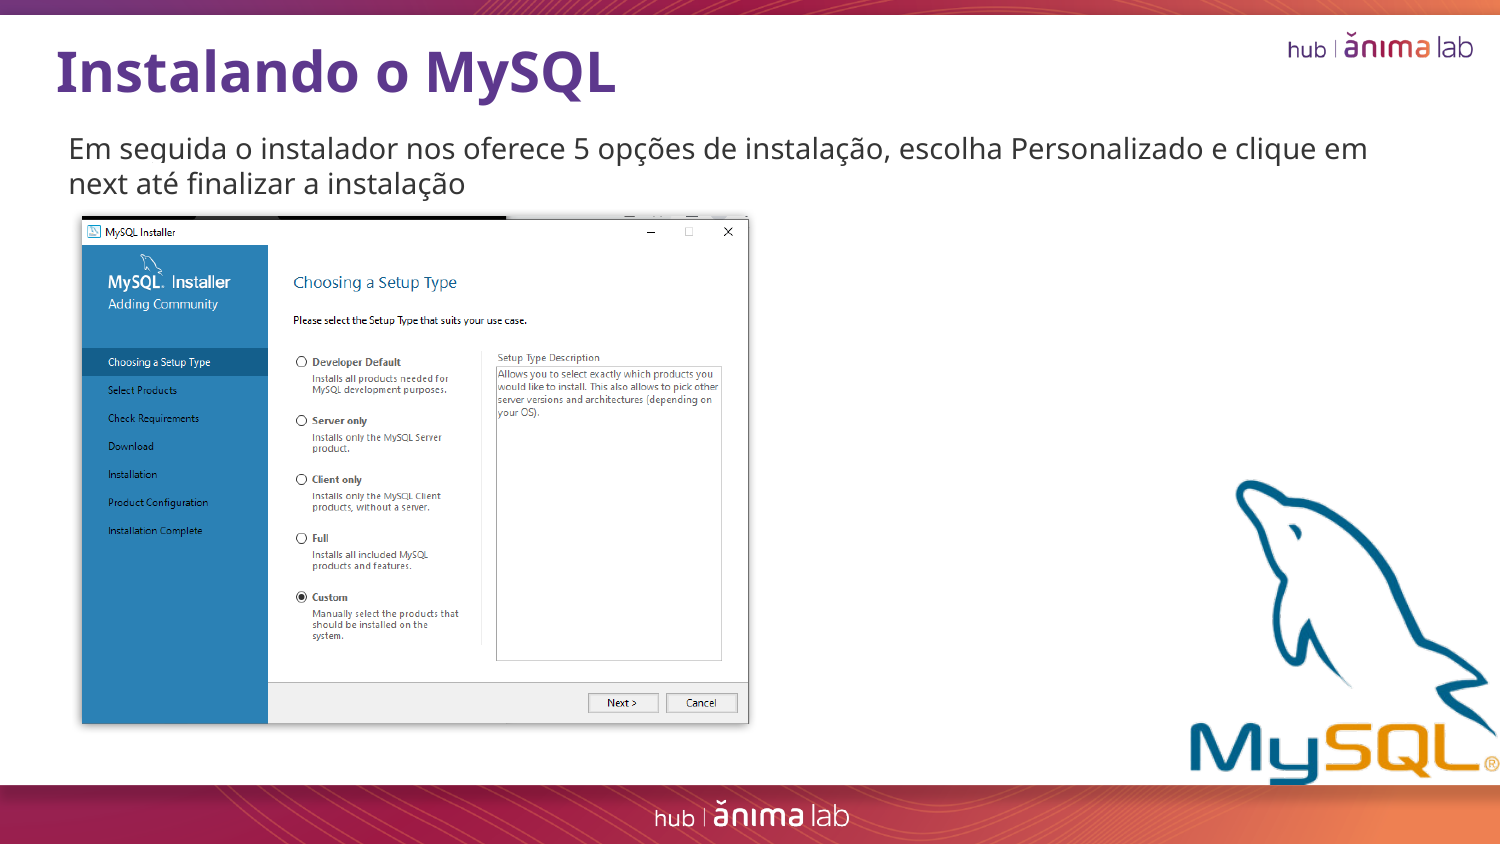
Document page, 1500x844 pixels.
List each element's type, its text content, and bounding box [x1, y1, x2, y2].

picture [0, 786, 1500, 844]
text_box Em seguida o instalador nos oferece 5 opções de instalação, escolha Personalizado e clique em next até finalizar a instalação [53, 119, 1395, 216]
picture [81, 215, 751, 724]
picture [1190, 475, 1500, 785]
text_box Instalando o MySQL [41, 21, 1459, 119]
picture [0, 0, 1500, 15]
picture [1459, 25, 1481, 67]
